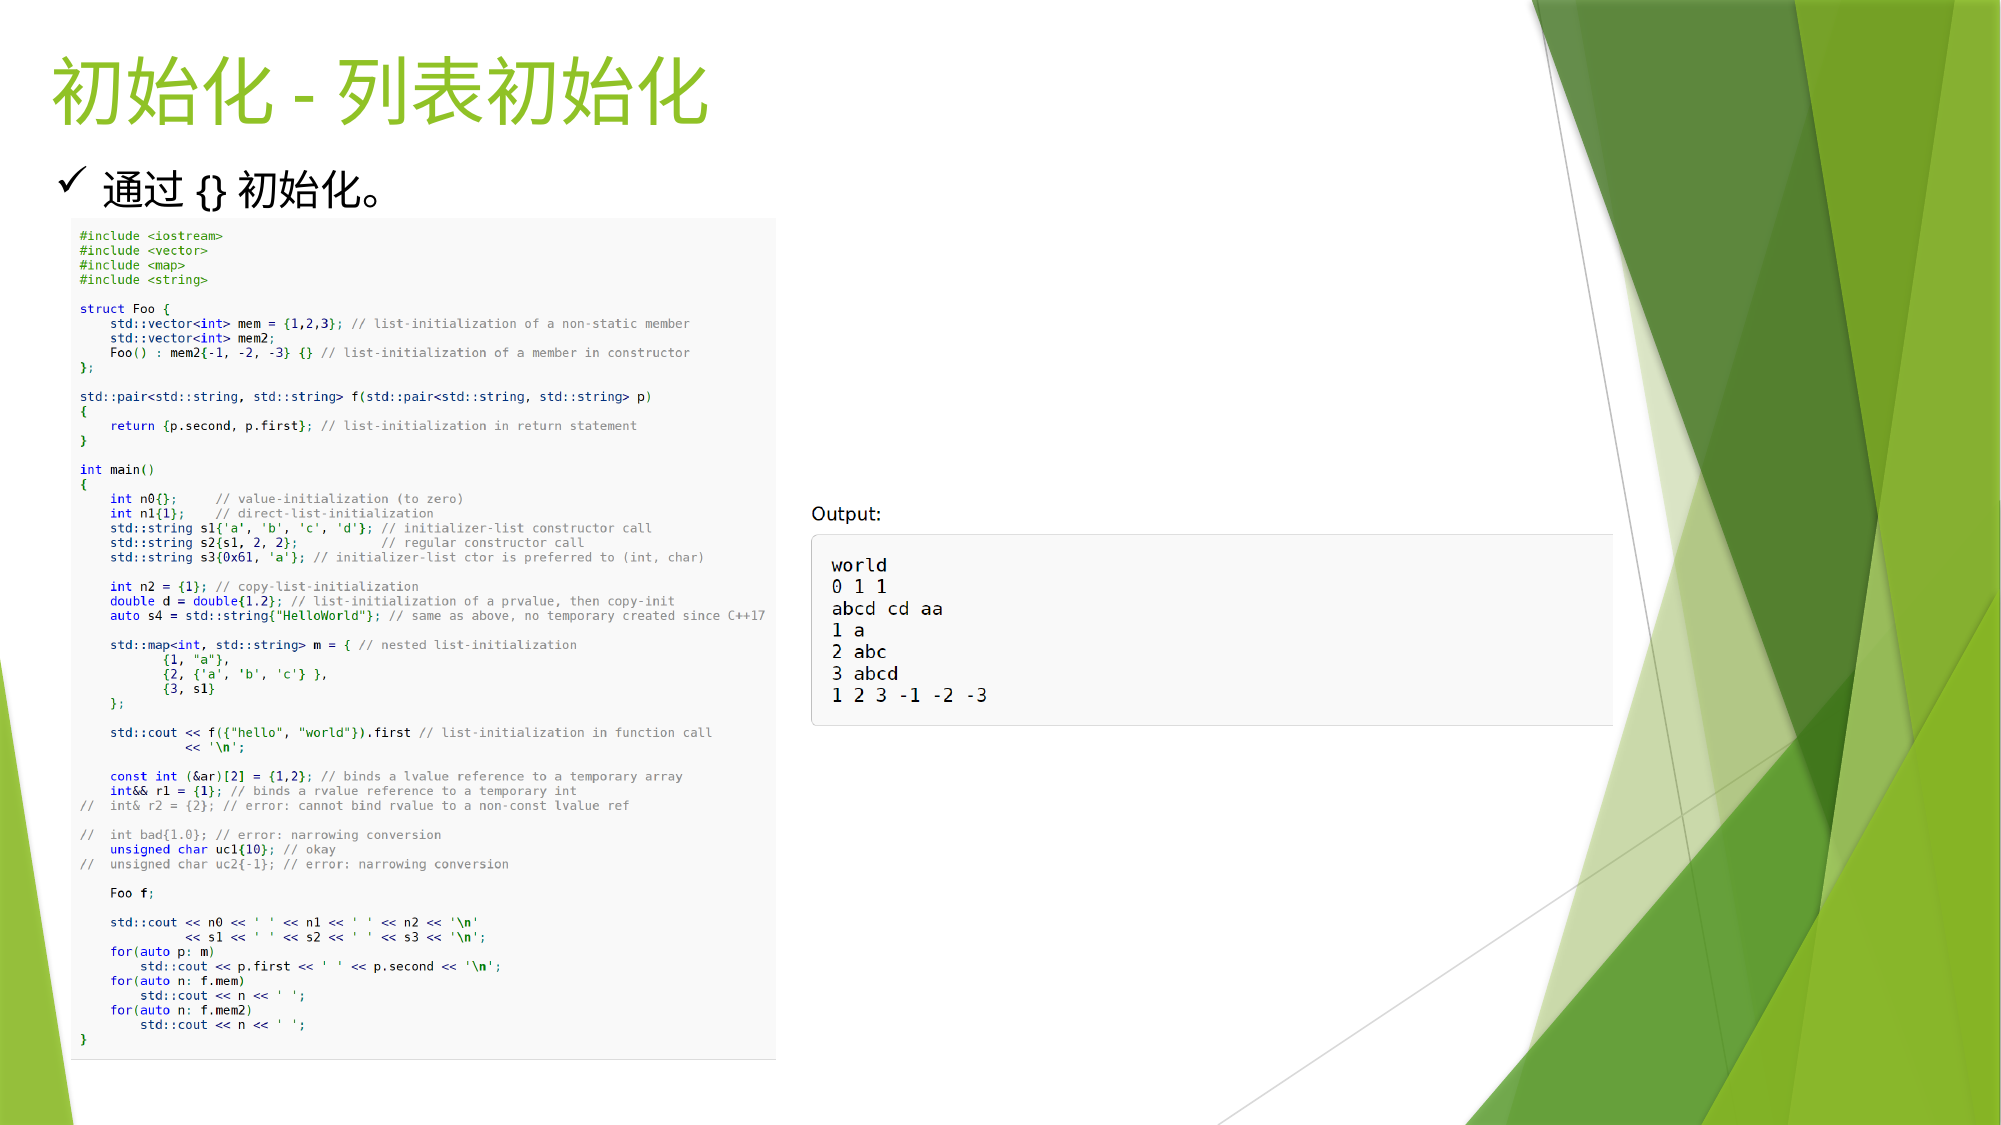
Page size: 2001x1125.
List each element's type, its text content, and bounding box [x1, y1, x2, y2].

text_box 通过{}初始化。 [40, 156, 1535, 402]
picture [70, 217, 776, 1060]
title 初始化-列表初始化 [34, 37, 1446, 177]
picture [805, 493, 1614, 727]
